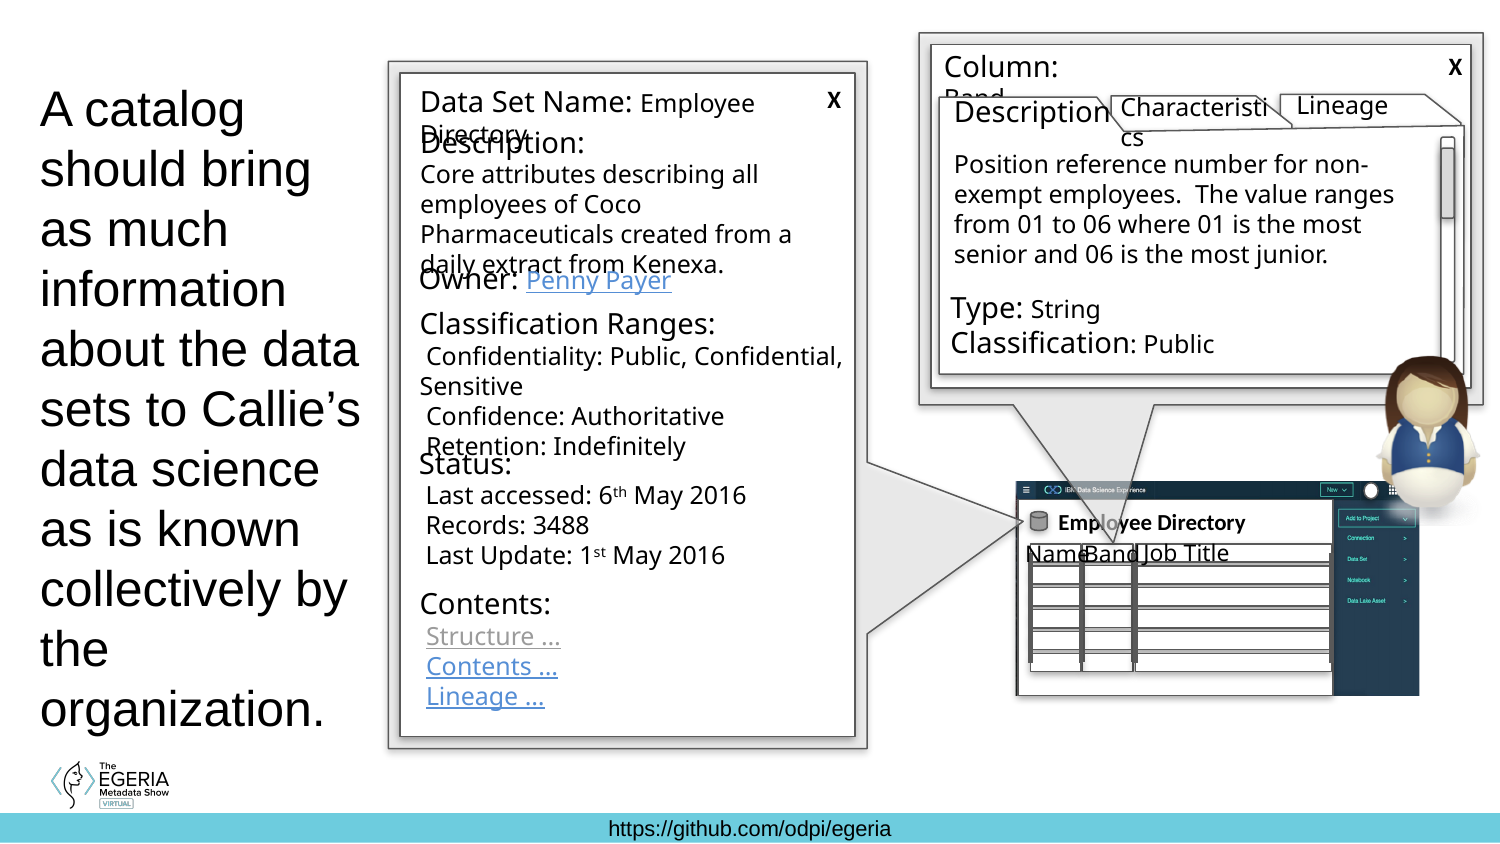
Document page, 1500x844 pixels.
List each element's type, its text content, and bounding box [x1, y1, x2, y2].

title A catalog should bring as much information about the data sets to Callie’s data science as is known collectively by the organization. [24, 20, 383, 794]
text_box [388, 32, 1500, 749]
picture [51, 794, 169, 809]
